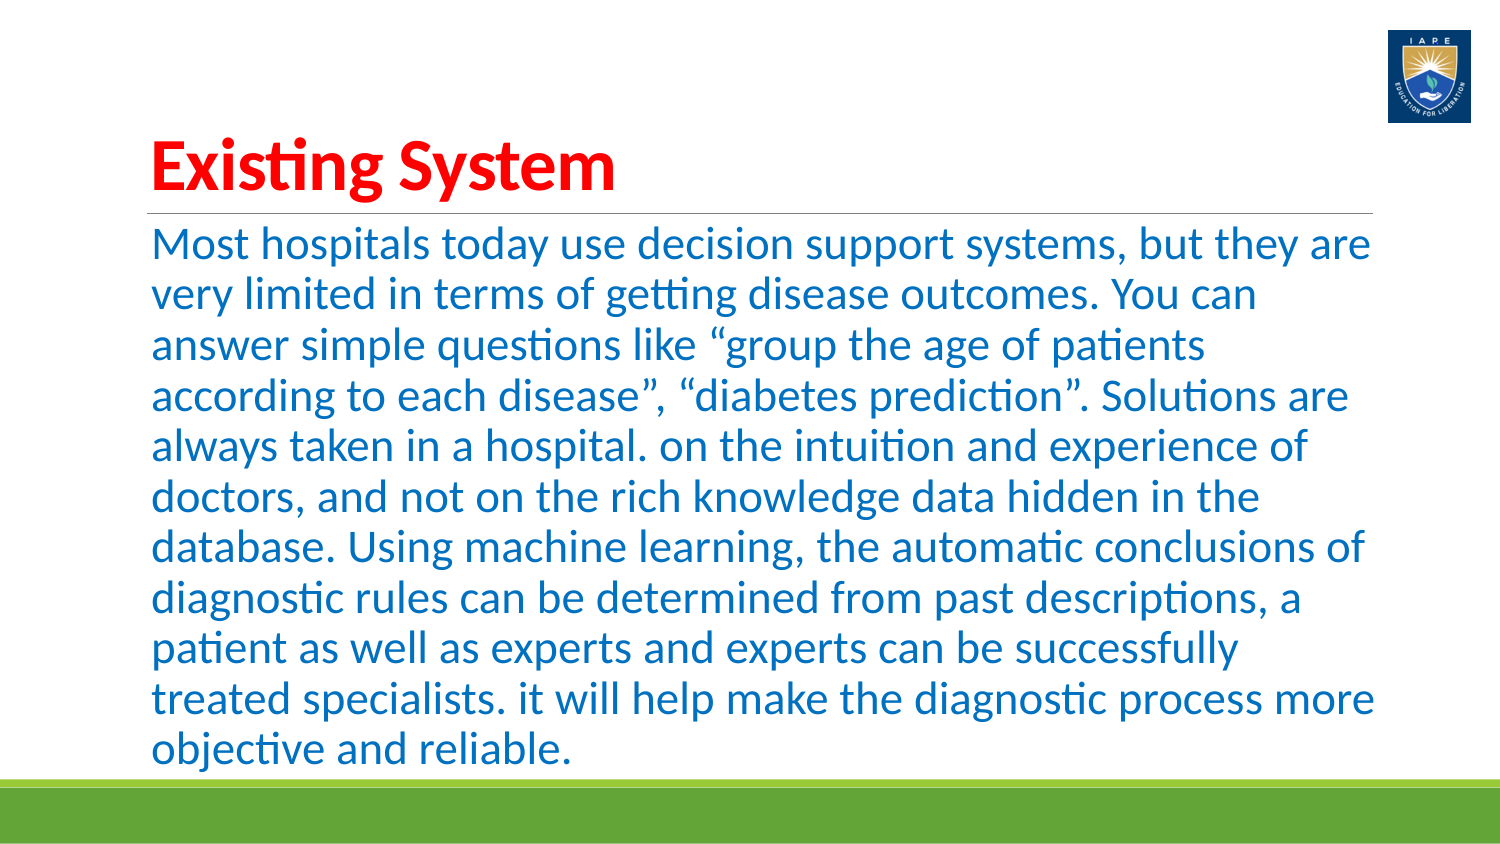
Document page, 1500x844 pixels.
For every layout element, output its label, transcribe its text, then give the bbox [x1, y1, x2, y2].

list Most hospitals today use decision support systems, but they are very limited in terms of getting disease outcomes. You can answer simple questions like “group the age of patients according to each disease”, “diabetes prediction”. Solutions are always taken in a hospital. on the intuition and experience of doctors, and not on the rich knowledge data hidden in the database. Using machine learning, the automatic conclusions of diagnostic rules can be determined from past descriptions, a patient as well as experts and experts can be successfully treated specialists. it will help make the diagnostic process more objective and reliable. [151, 211, 1389, 707]
title Existing System [135, 35, 1373, 214]
picture [1388, 29, 1472, 123]
